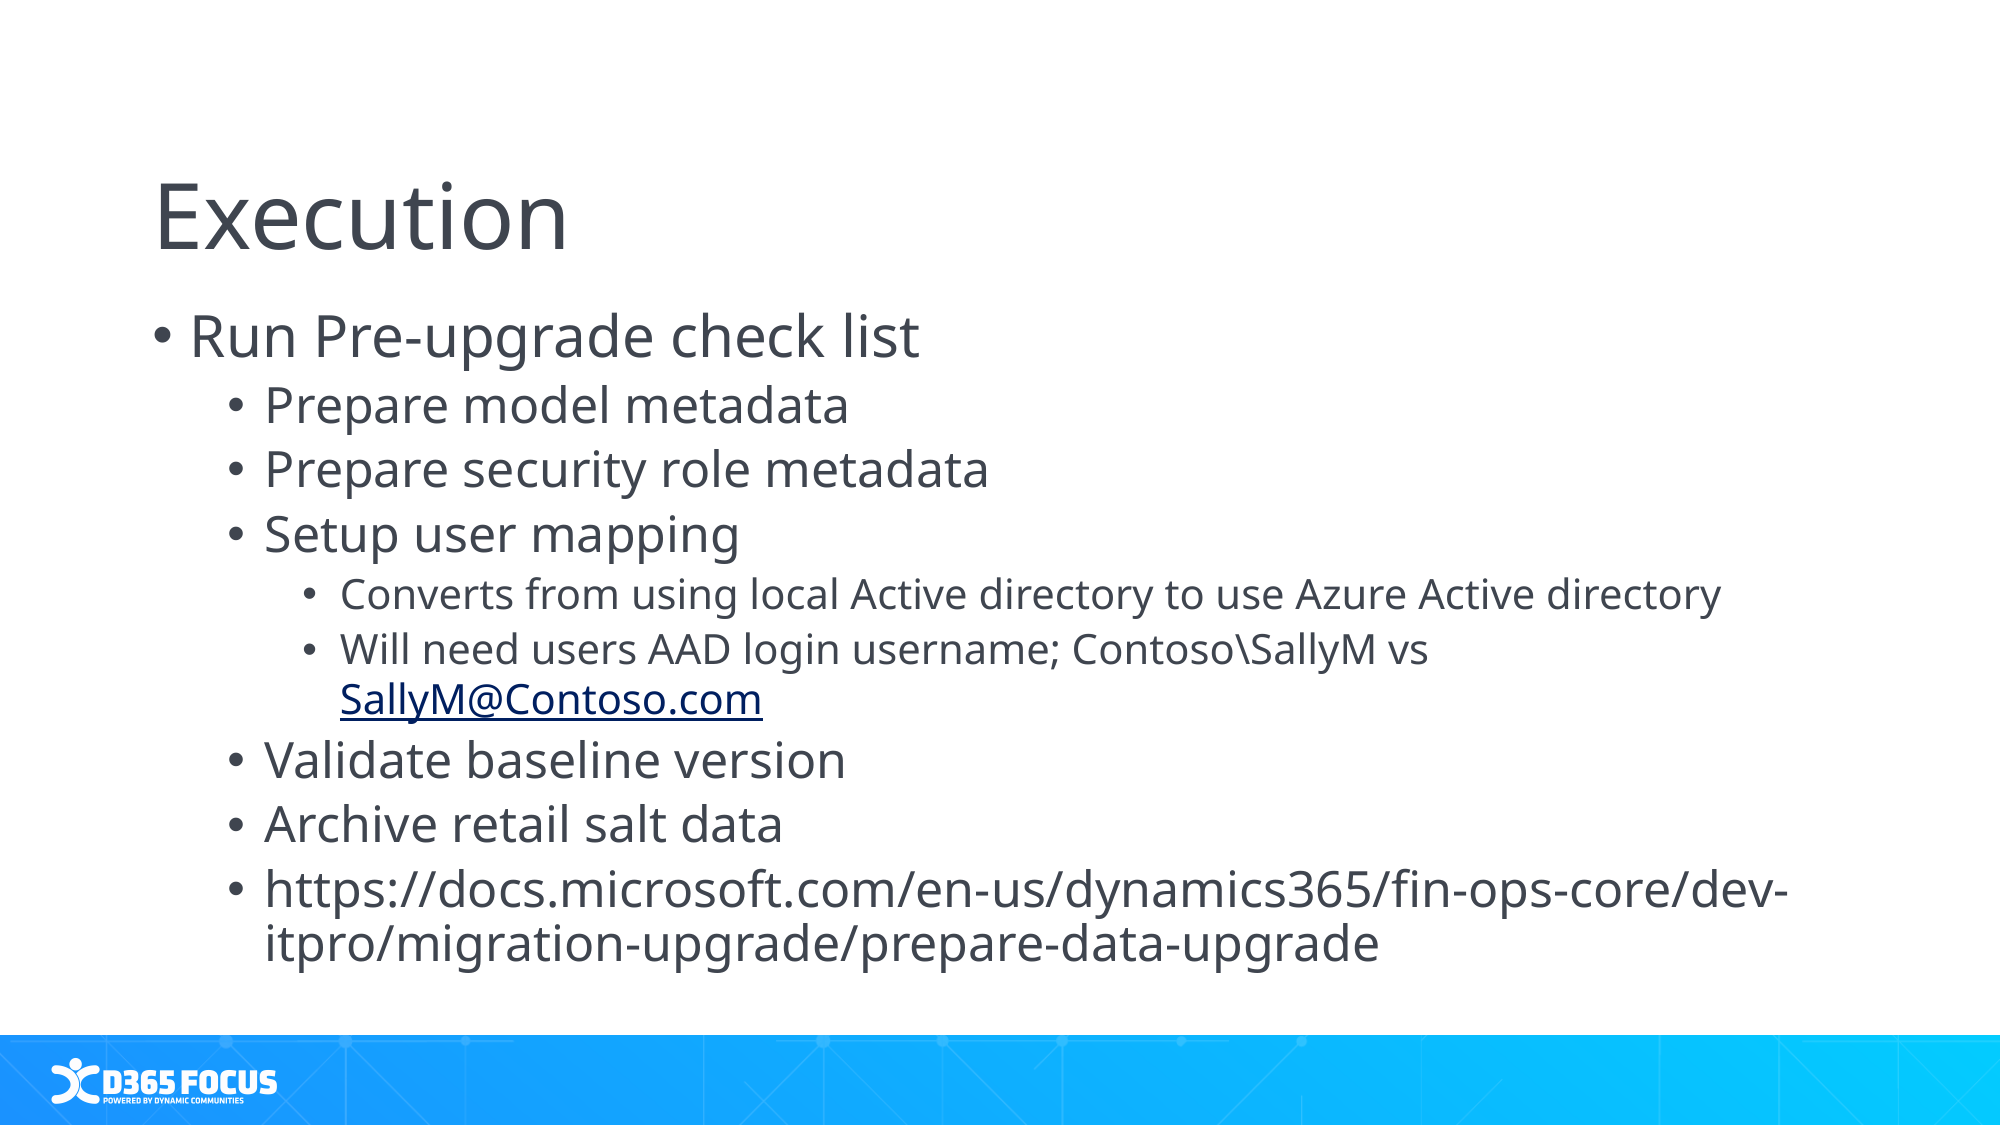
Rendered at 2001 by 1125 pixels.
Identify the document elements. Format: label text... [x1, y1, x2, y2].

picture [937, 1035, 948, 1125]
picture [0, 1035, 934, 1125]
picture [1297, 1037, 1306, 1046]
picture [1057, 1035, 1067, 1125]
list Run Pre-upgrade check list Prepare model metadata Prepare security role metadata Setup user mapping Converts from using local Active directory to use Azure Active directory Will need users AAD login username; Contoso\SallyM vs SallyM@Contoso.com Validate baseline version Archive retail salt data https://docs.microsoft.com/en-us/dynamics365/fin-ops-core/dev-itpro/migration-upgrade/prepare-data-upgrade [137, 299, 1863, 1014]
title Execution [137, 59, 1863, 278]
picture [1177, 1037, 1186, 1046]
